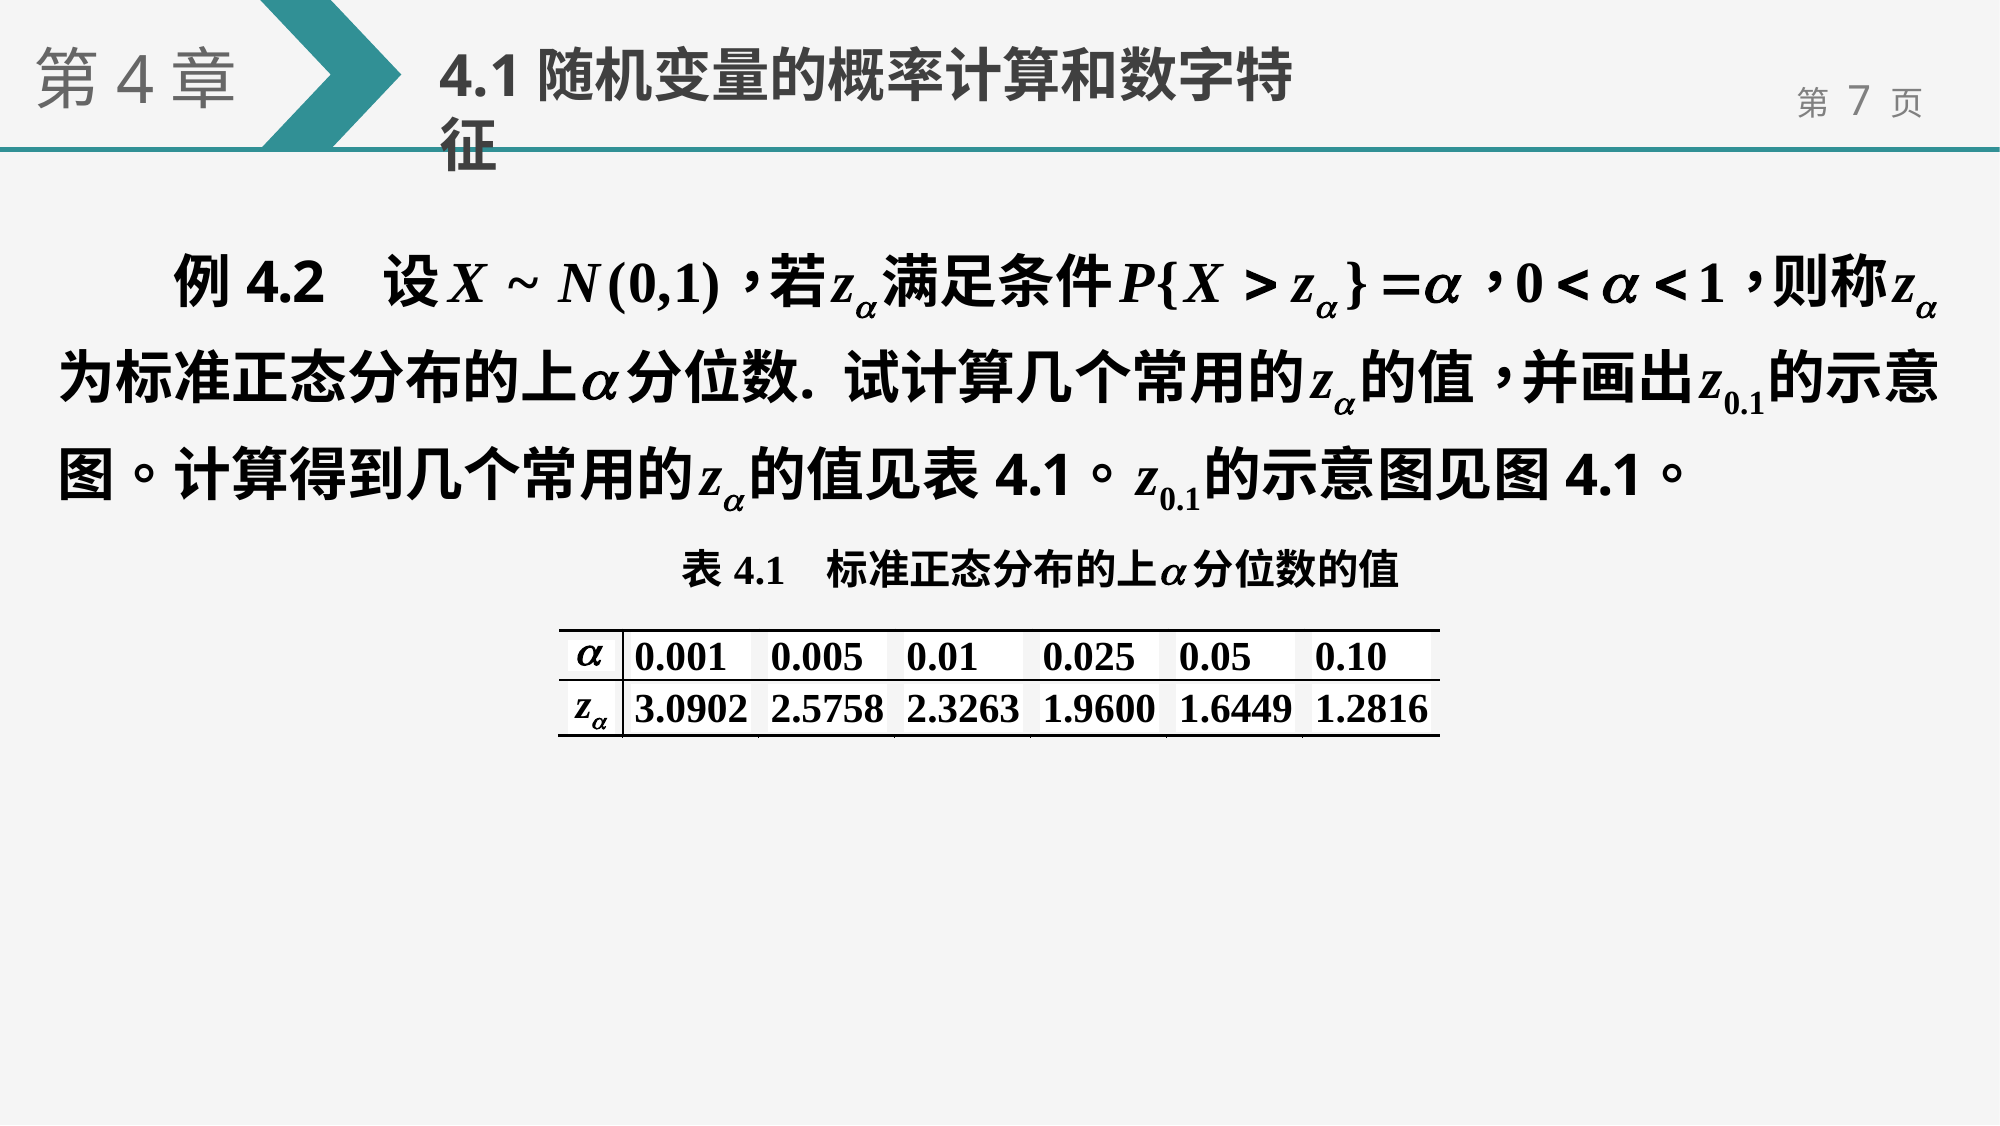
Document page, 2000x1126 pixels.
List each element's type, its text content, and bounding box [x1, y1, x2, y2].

text_box 4.1随机变量的概率计算和数字特征 [424, 161, 1366, 186]
text_box [258, 0, 403, 148]
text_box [424, 152, 1366, 156]
text_box 第4章 [19, 29, 253, 125]
text_box 4.1随机变量的概率计算和数字特征 [424, 31, 1366, 148]
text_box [57, 217, 1937, 861]
